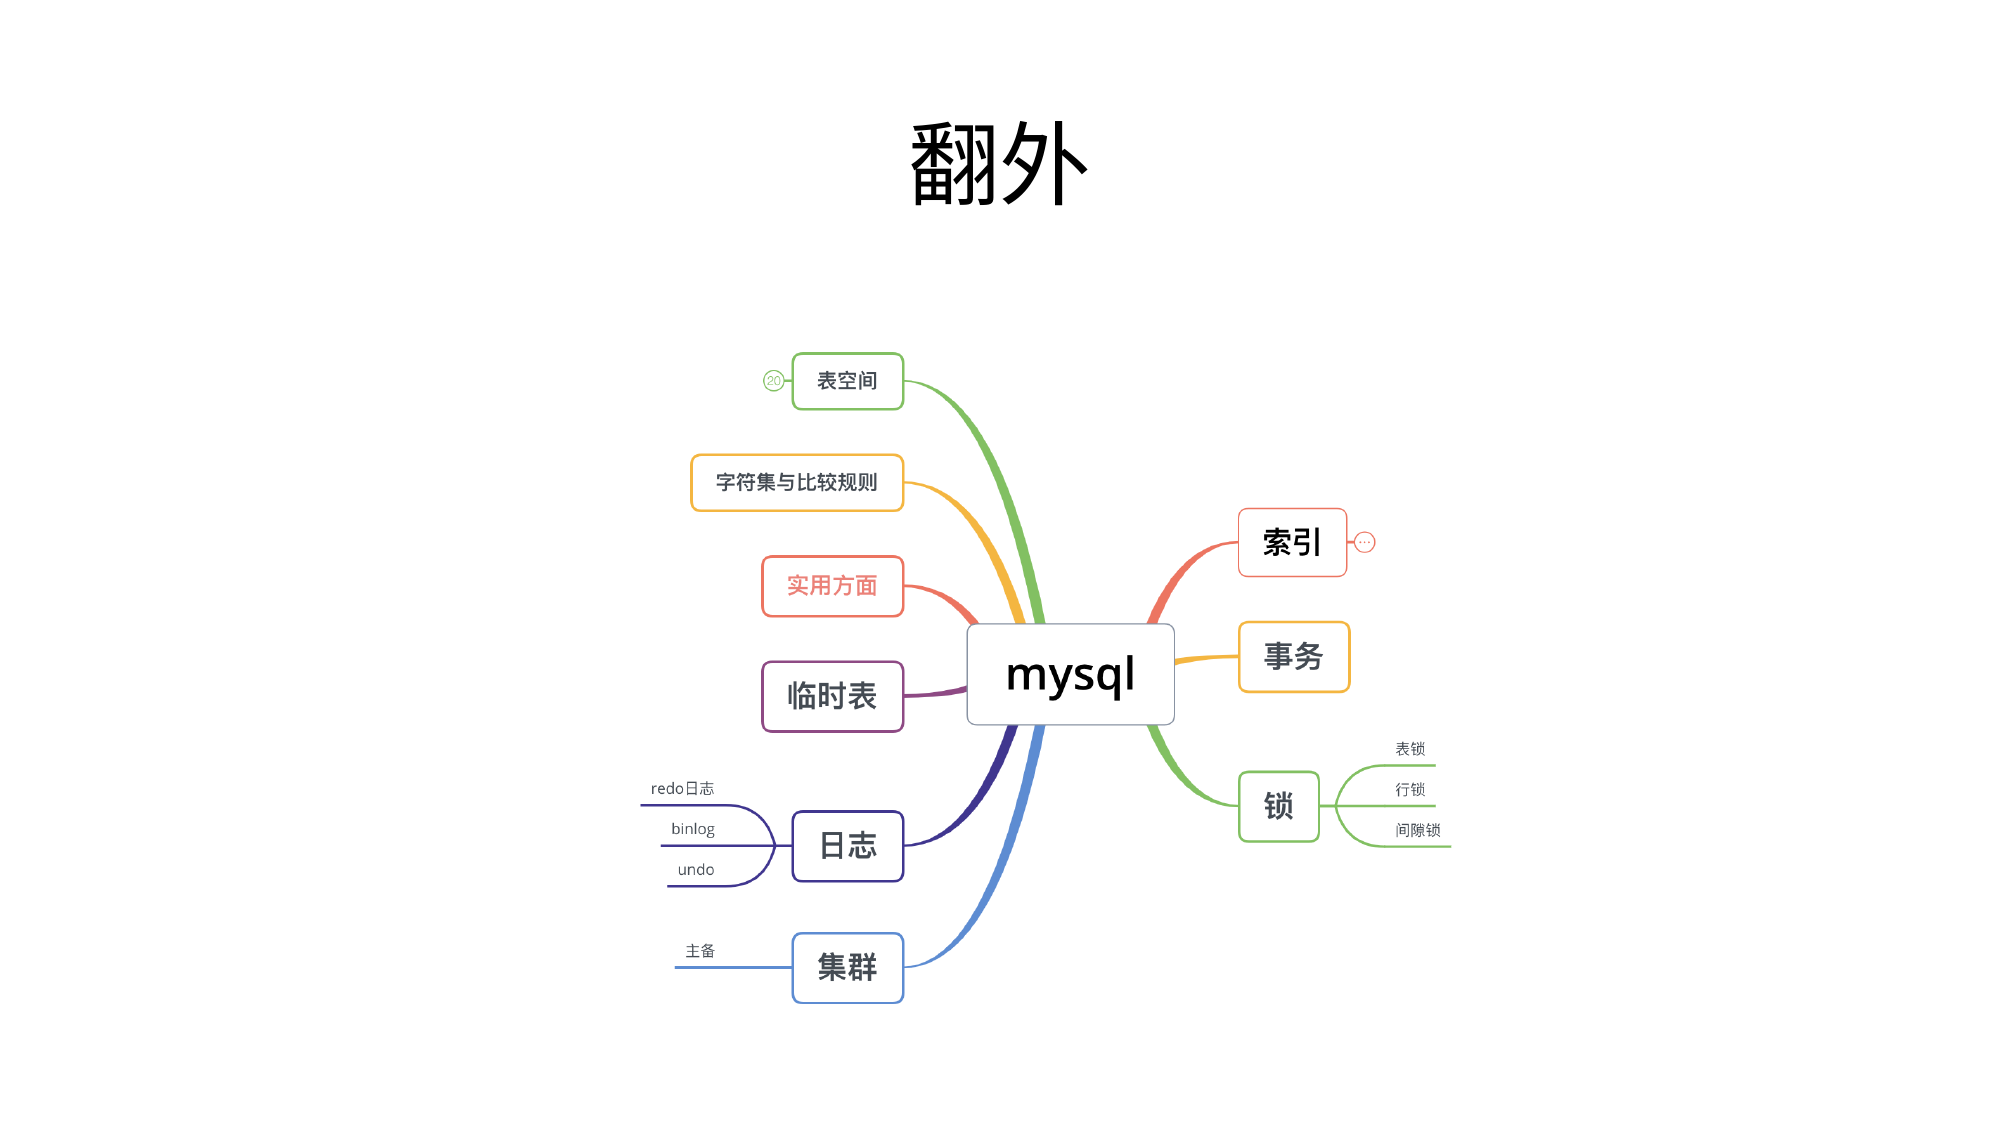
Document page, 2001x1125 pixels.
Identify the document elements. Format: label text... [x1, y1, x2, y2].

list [558, 277, 1500, 1056]
title 翻外 [137, 59, 1863, 278]
